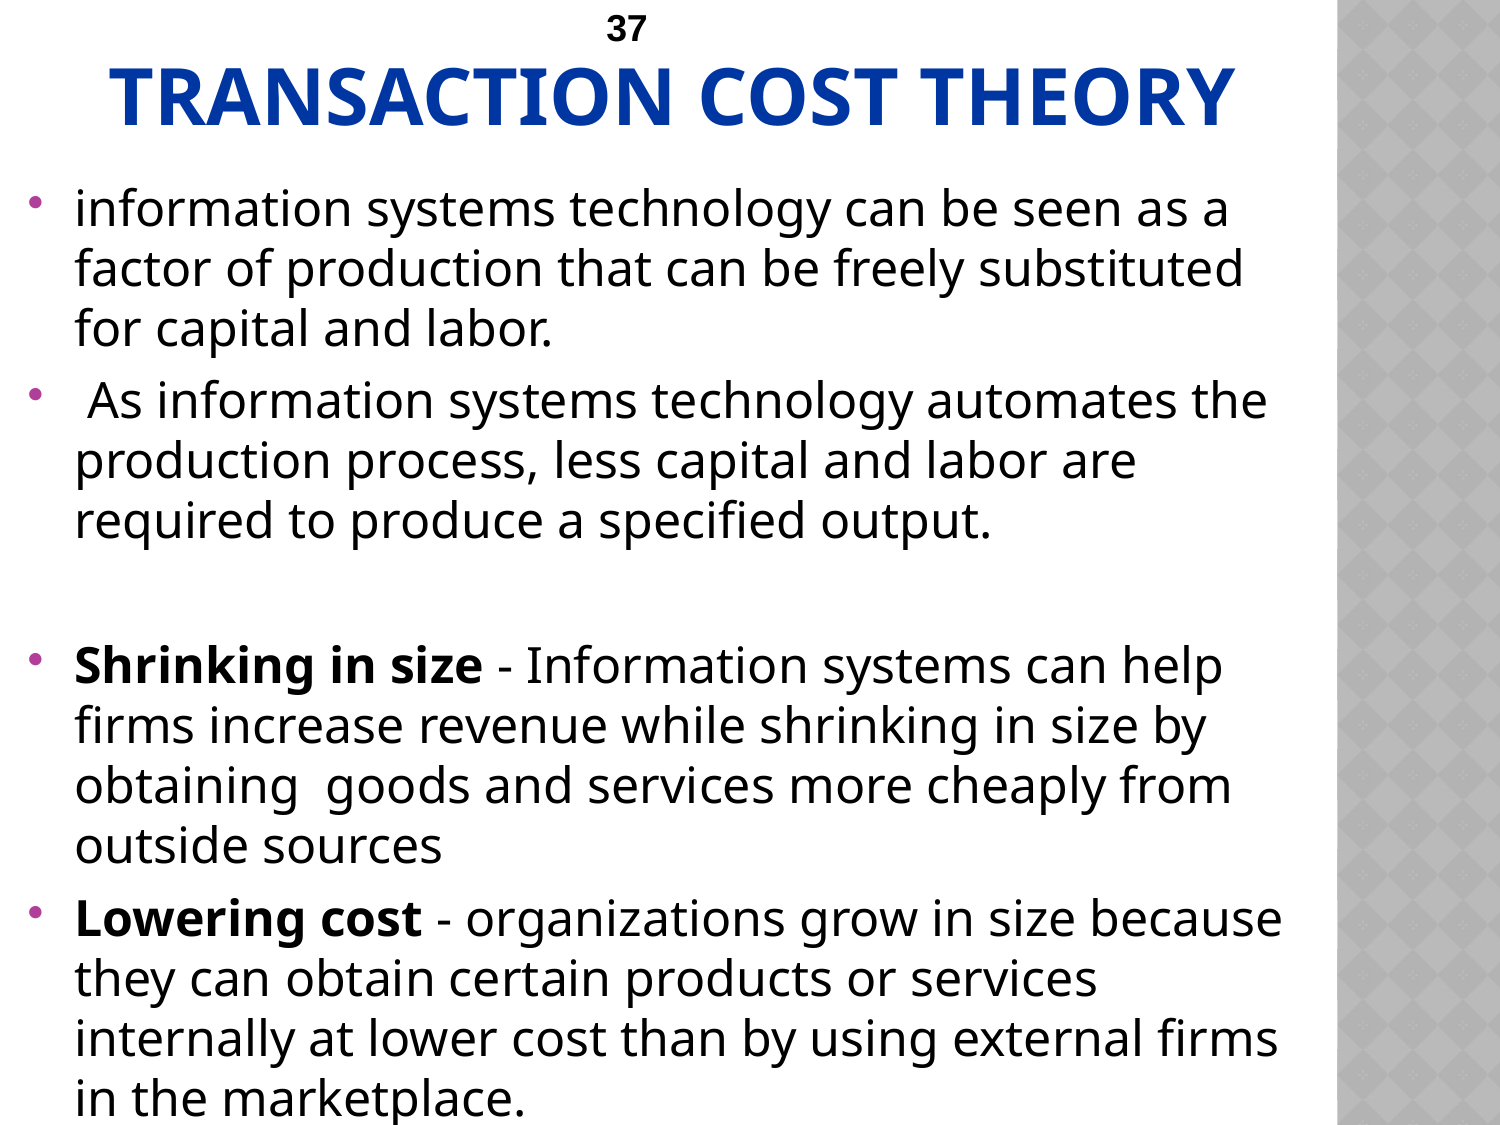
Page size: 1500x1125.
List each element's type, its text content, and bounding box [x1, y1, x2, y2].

title Transaction cost theory [99, 0, 1287, 169]
text_box information systems technology can be seen as a factor of production that can be freely substituted for capital and labor. As information systems technology automates the production process, less capital and labor are required to produce a specified output. Shrinking in size - Information systems can help firms increase revenue while shrinking in size by obtaining goods and services more cheaply from outside sources Lowering cost - organizations grow in size because they can obtain certain products or services internally at lower cost than by using external firms in the marketplace. [0, 169, 1329, 1125]
